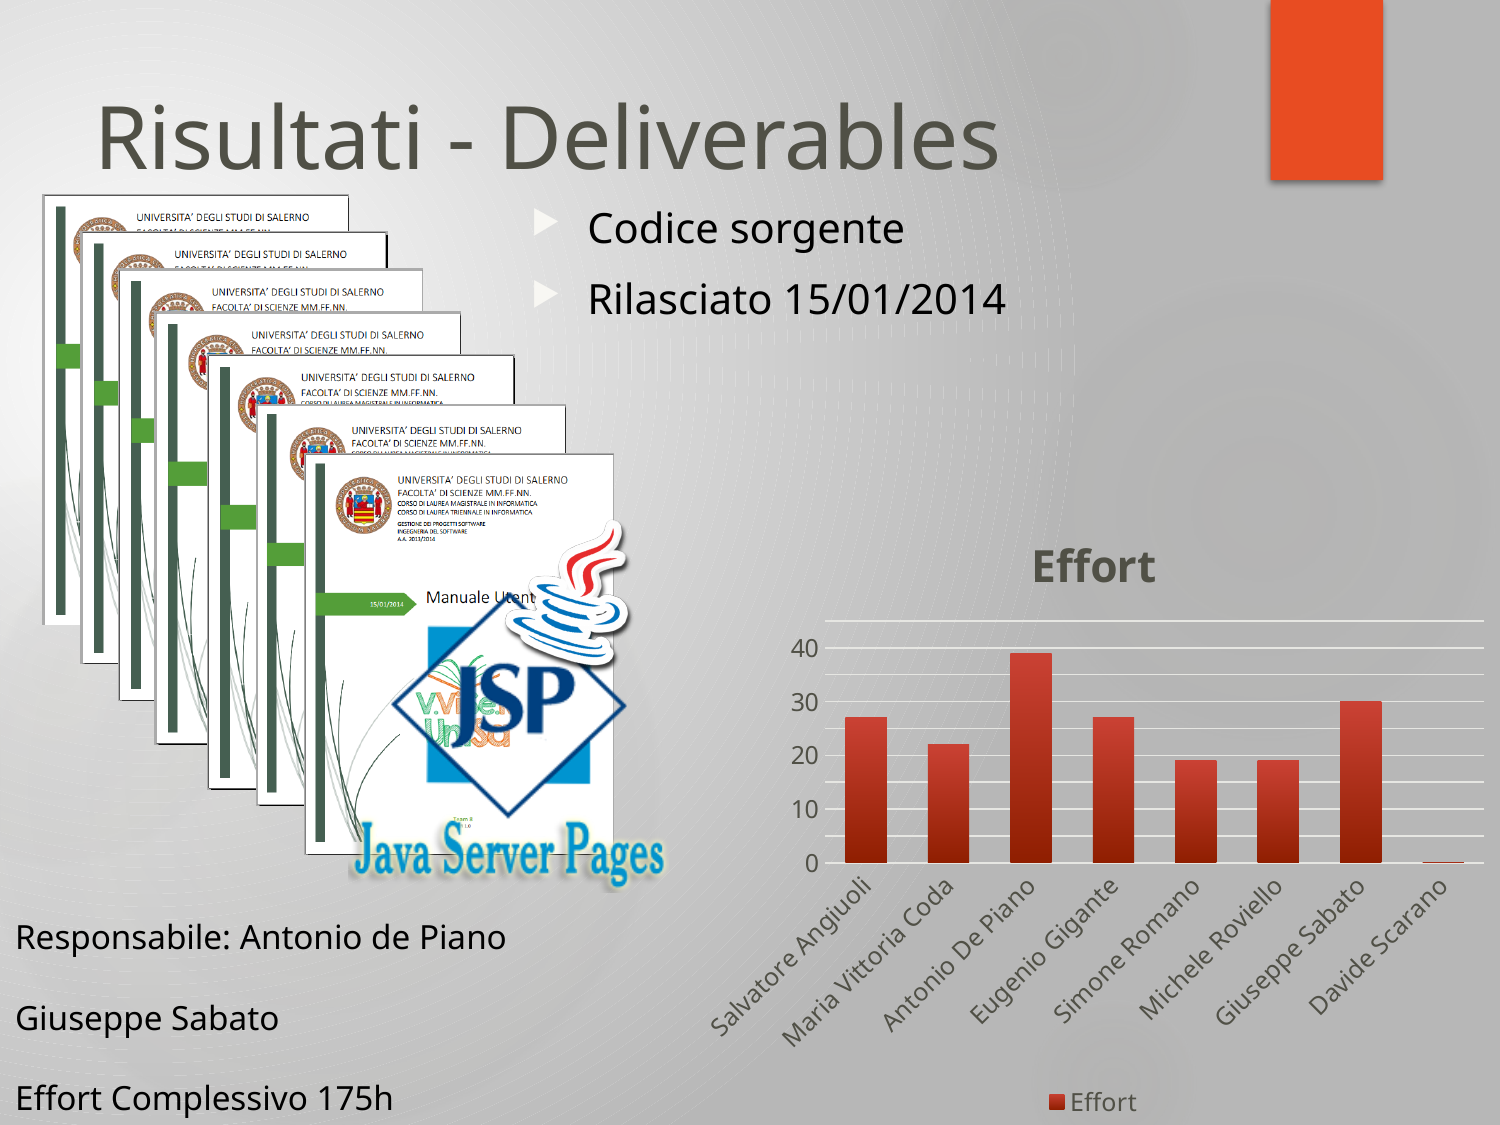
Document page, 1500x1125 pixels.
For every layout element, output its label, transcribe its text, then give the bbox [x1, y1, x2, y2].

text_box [42, 194, 669, 894]
chart [686, 501, 1500, 1125]
text_box Responsabile: Antonio de Piano Giuseppe Sabato Effort Complessivo 175h [0, 897, 600, 1125]
title Risultati - Deliverables [79, 74, 1237, 194]
text_box Codice sorgente Rilasciato 15/01/2014 [671, 194, 1450, 625]
